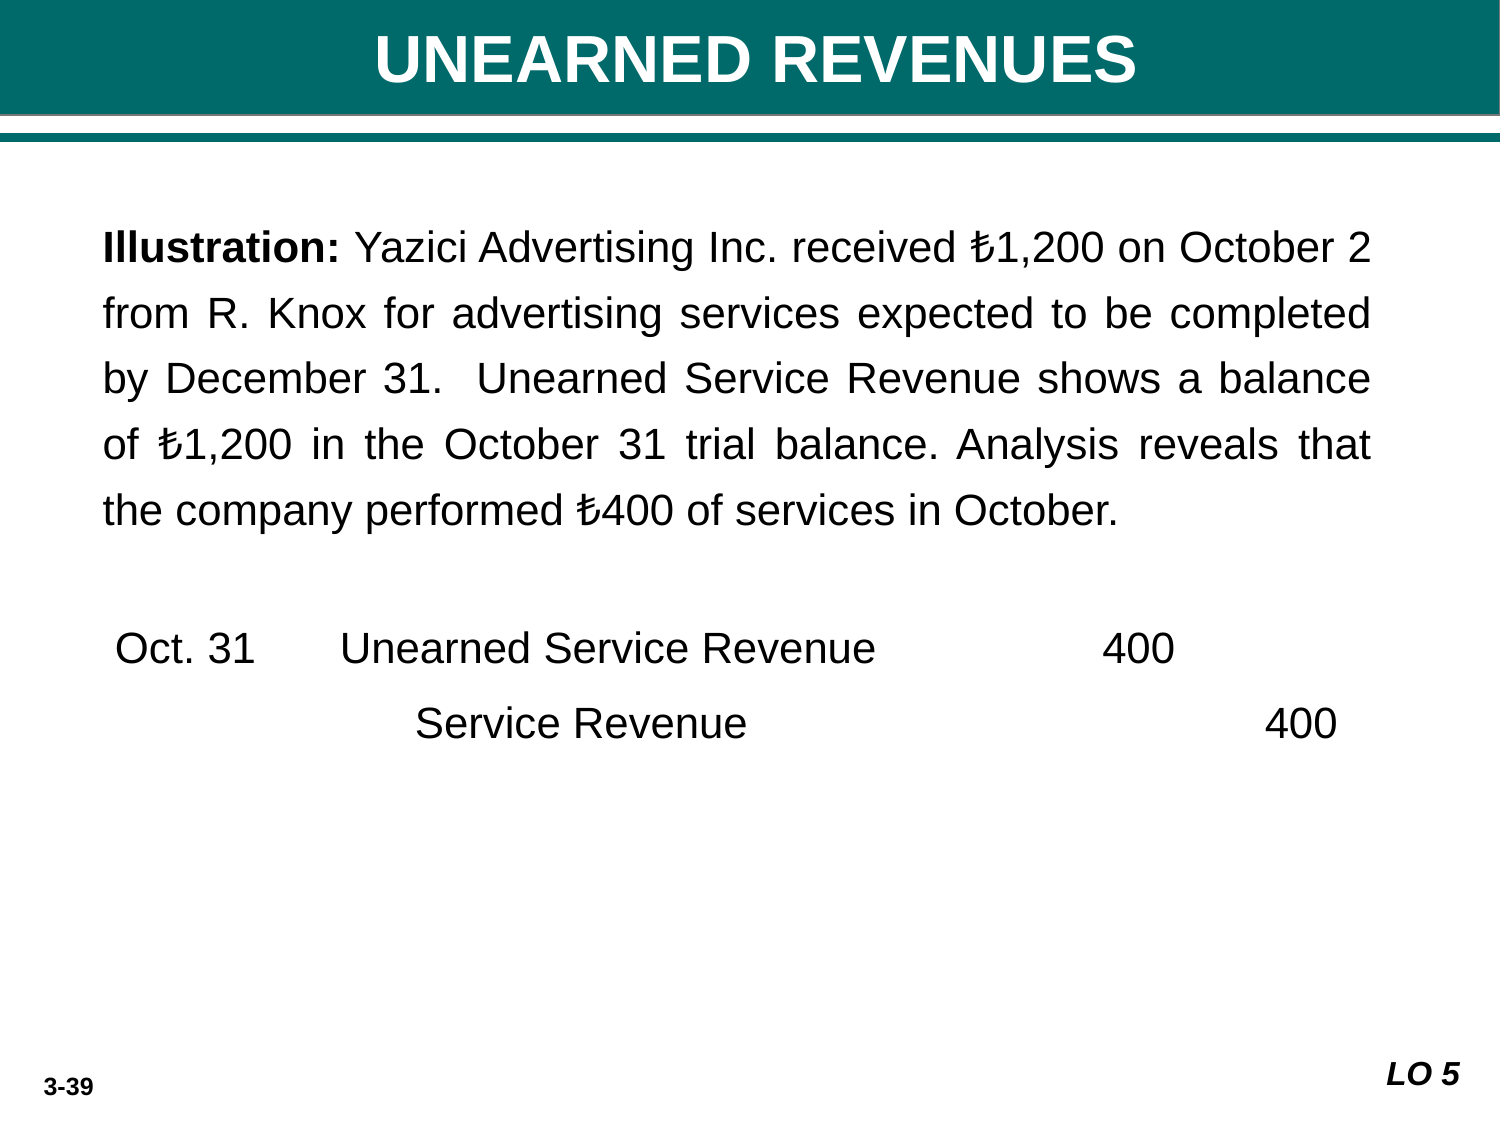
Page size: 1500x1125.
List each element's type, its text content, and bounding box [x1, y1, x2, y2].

text_box Oct. 31 [99, 612, 300, 680]
text_box 400 [975, 612, 1175, 680]
text_box Unearned Service Revenue [324, 612, 950, 680]
text_box UNEARNED REVENUES [0, 0, 1500, 116]
text_box Illustration: Yazici Advertising Inc. received ₺1,200 on October 2 from R. Knox for advertising services expected to be completed by December 31. Unearned Service Revenue shows a balance of ₺1,200 in the October 31 trial balance. Analysis reveals that the company performed ₺400 of services in October. [87, 198, 1388, 542]
text_box Service Revenue [324, 687, 900, 756]
text_box 400 [1137, 687, 1338, 756]
text_box LO 5 [1362, 1044, 1475, 1100]
